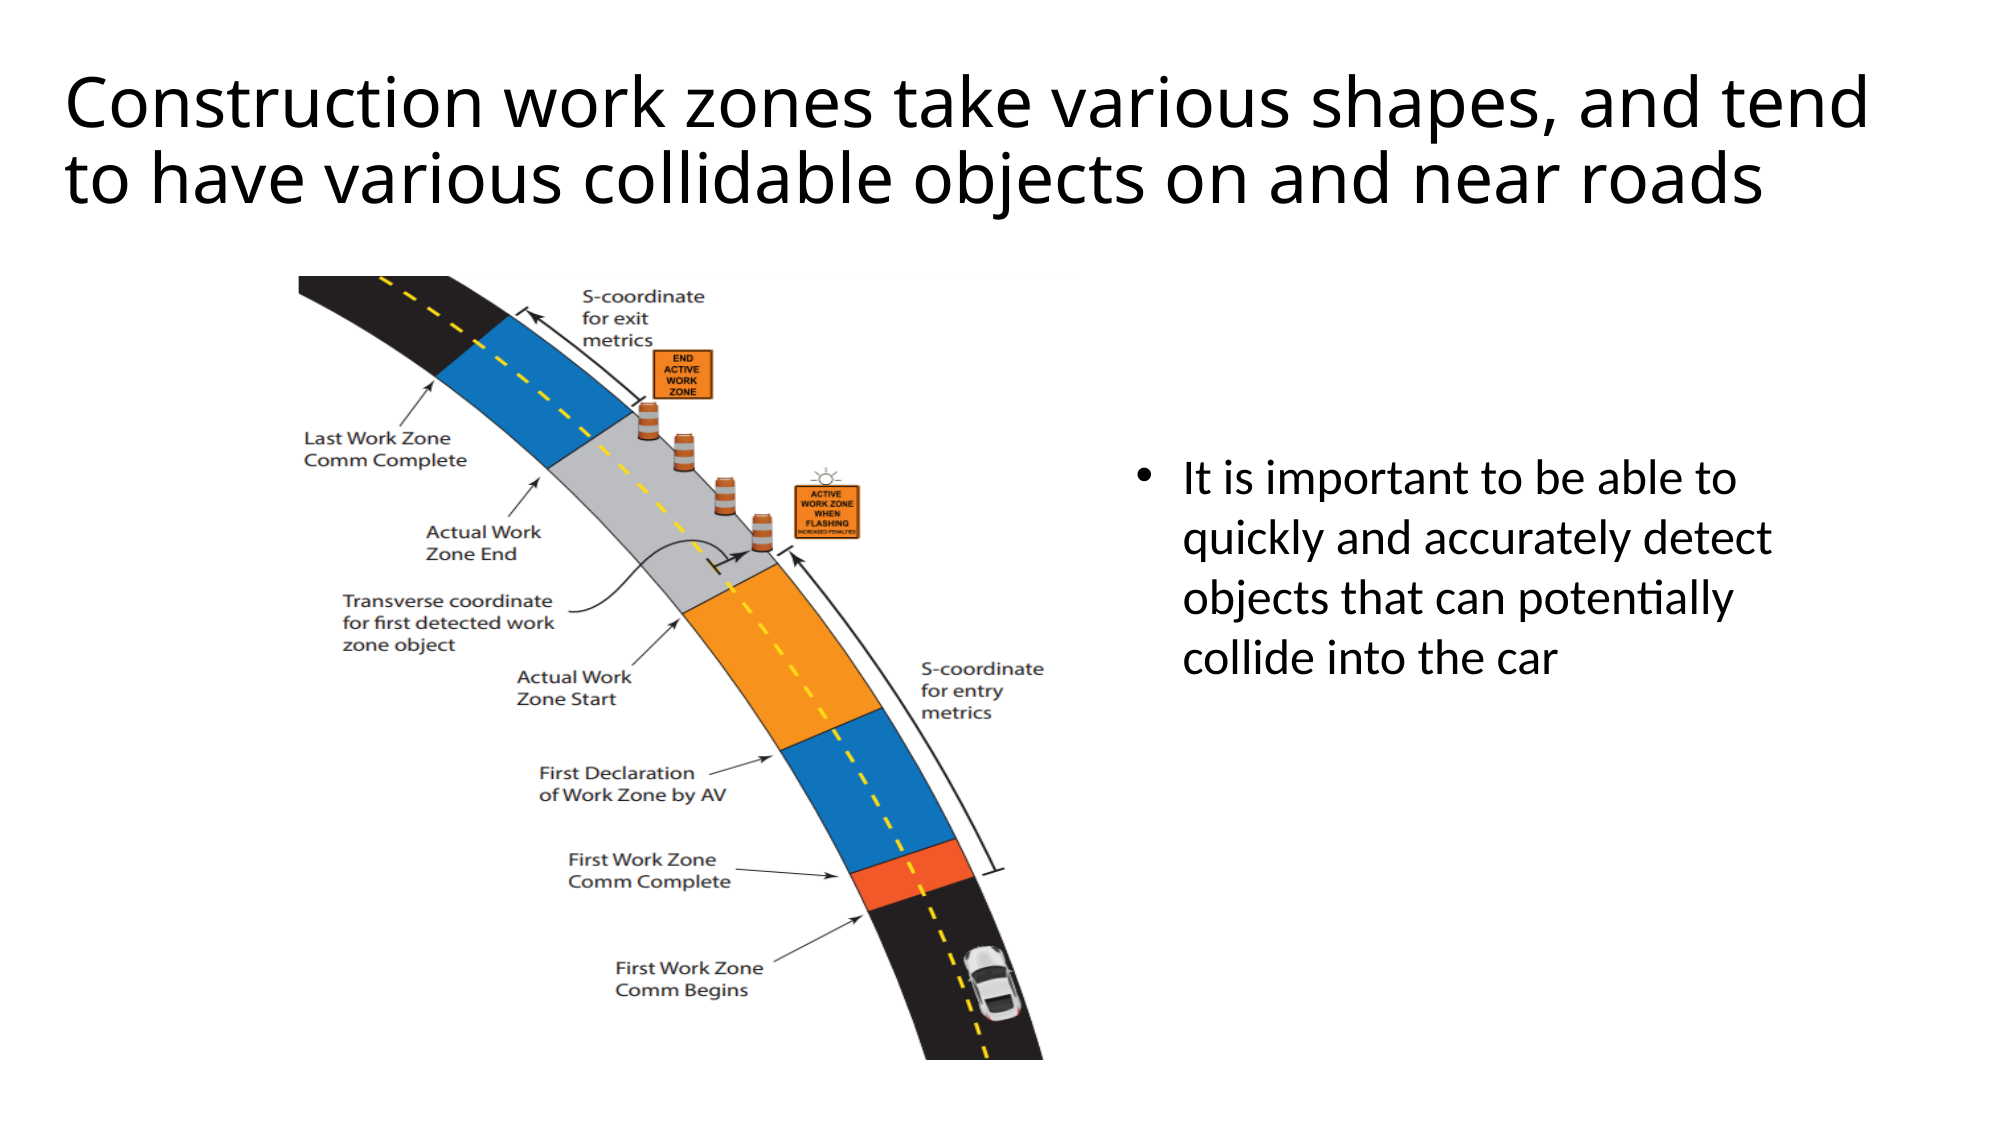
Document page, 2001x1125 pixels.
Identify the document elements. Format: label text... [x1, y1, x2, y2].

title Construction work zones take various shapes, and tend to have various collidable objects on and near roads [49, 34, 1912, 252]
text_box It is important to be able to quickly and accurately detect objects that can potentially collide into the car [1120, 436, 1849, 692]
picture [298, 276, 1076, 1060]
